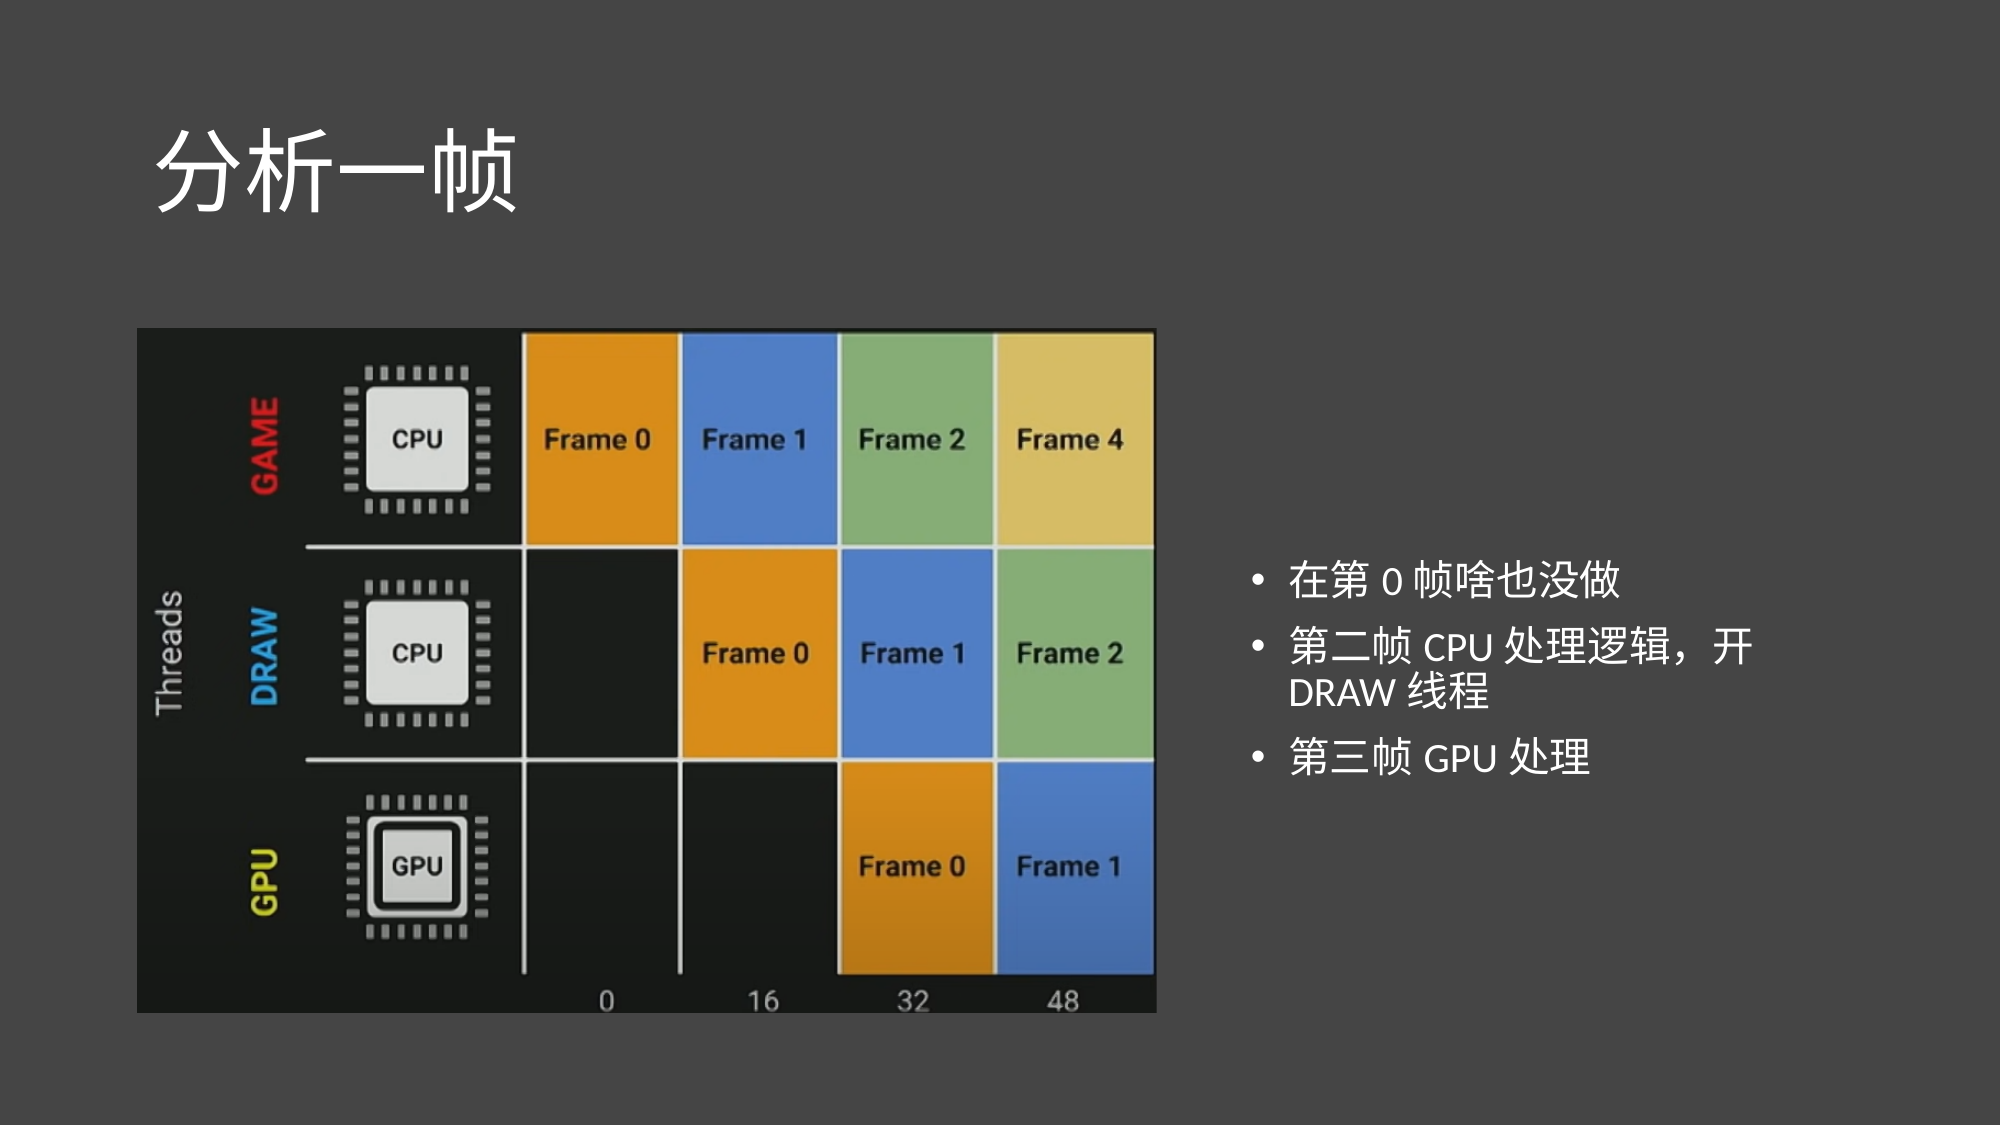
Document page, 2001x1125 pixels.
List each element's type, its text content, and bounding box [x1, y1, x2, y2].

picture [136, 328, 1157, 1013]
list 在第0帧啥也没做 第二帧CPU处理逻辑，开DRAW线程 第三帧GPU处理 [1235, 327, 1863, 1013]
title 分析一帧 [138, 77, 1863, 275]
